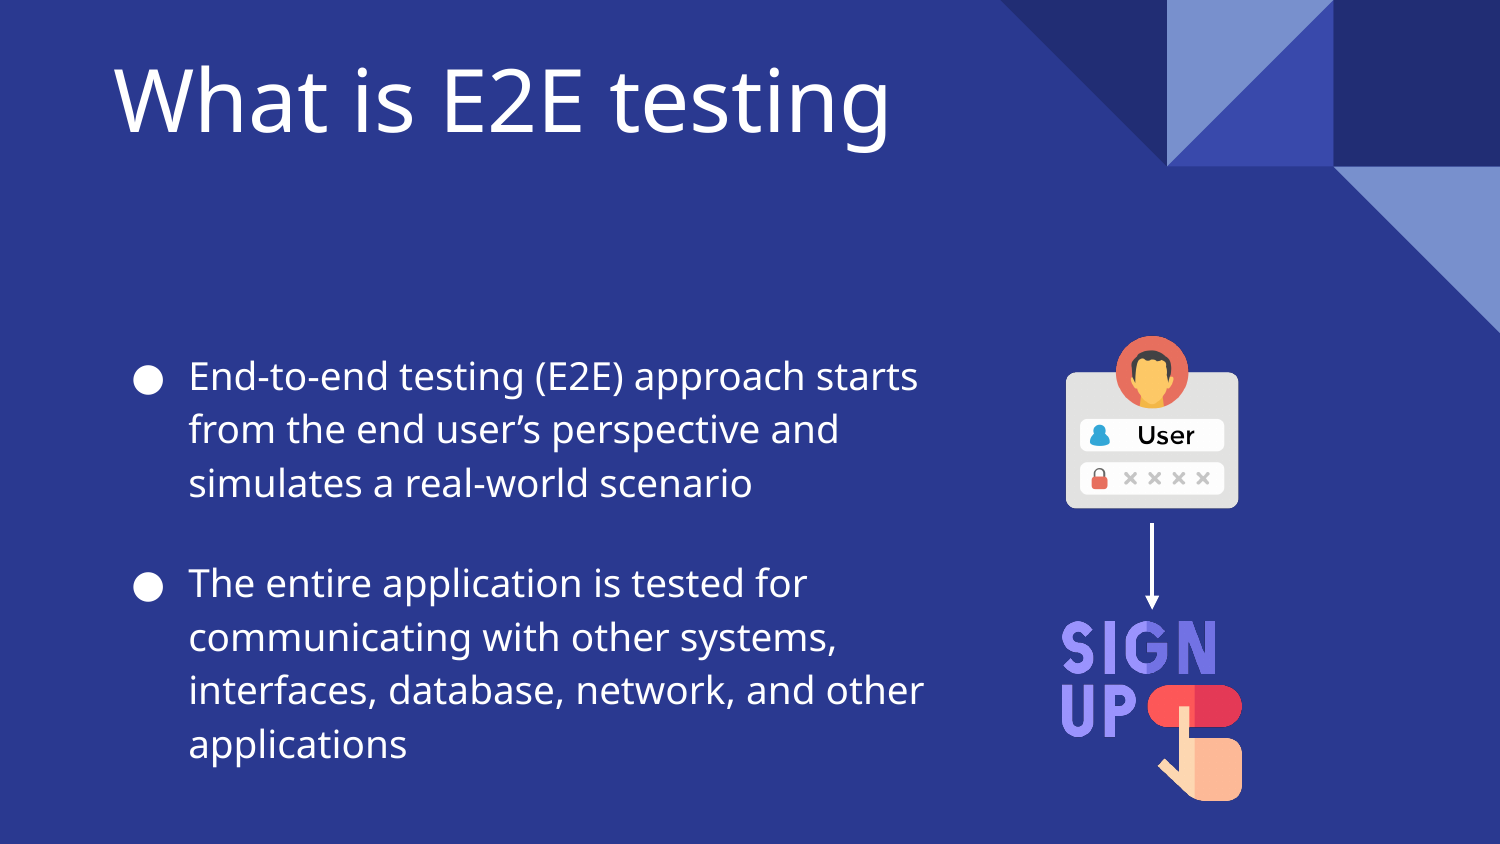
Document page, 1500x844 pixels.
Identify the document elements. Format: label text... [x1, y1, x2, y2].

picture [1062, 621, 1242, 801]
picture [1062, 332, 1242, 512]
title What is E2E testing [98, 27, 1447, 166]
subtitle End-to-end testing (E2E) approach starts from the end user’s perspective and simulates a real-world scenario The entire application is tested for communicating with other systems, interfaces, database, network, and other applications [98, 329, 1004, 785]
